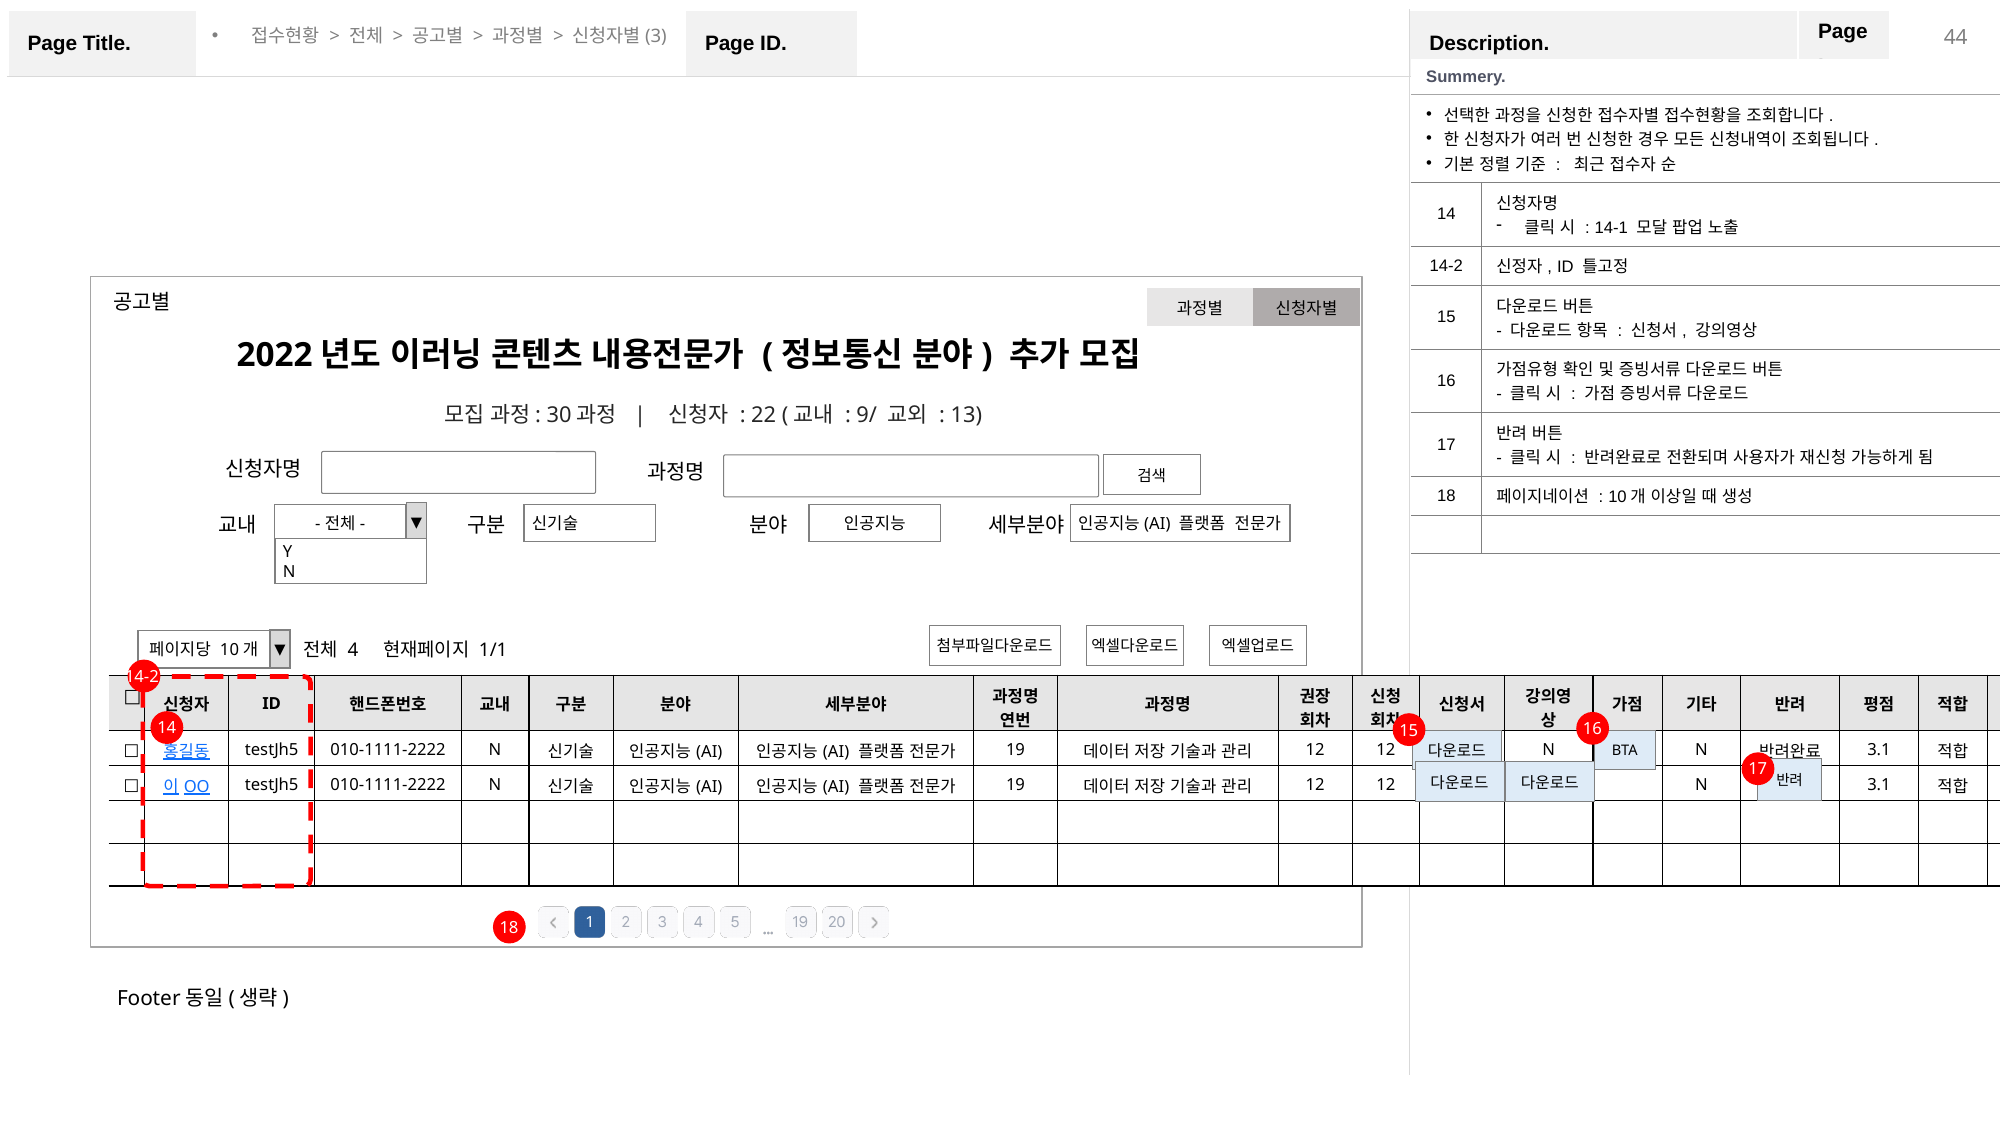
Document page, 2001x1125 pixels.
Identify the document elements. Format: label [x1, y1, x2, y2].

table_header [1663, 676, 1740, 730]
table_cell [310, 844, 314, 885]
table_cell [1663, 731, 1740, 765]
text_box [1392, 707, 1656, 802]
table_cell [739, 801, 973, 843]
table_cell [1823, 766, 1839, 800]
table_cell [1411, 350, 1481, 412]
table_cell [1919, 801, 1987, 843]
table_cell [1353, 844, 1419, 885]
table_cell [1411, 413, 1481, 476]
table_cell [462, 766, 528, 800]
table_cell [1840, 801, 1918, 843]
table_cell [974, 801, 1057, 843]
text_box [1741, 748, 1823, 801]
table_cell [315, 844, 461, 885]
table_header [1147, 288, 1360, 326]
table_cell [1420, 802, 1504, 843]
table_cell [530, 731, 613, 765]
table_cell [462, 801, 528, 843]
table_header [1505, 676, 1592, 730]
table_cell [109, 766, 142, 800]
table_header [1353, 676, 1419, 730]
table_cell [1482, 183, 2000, 246]
table_cell [1594, 801, 1662, 843]
table_cell [530, 801, 613, 843]
table_header [530, 676, 613, 730]
table_cell [1411, 516, 1481, 553]
table_cell [1058, 801, 1278, 843]
table_cell [1741, 789, 1757, 800]
table_cell [1988, 844, 2000, 885]
table_cell [1353, 731, 1411, 765]
table_cell [974, 844, 1057, 885]
table_cell [530, 766, 613, 800]
table_header [739, 676, 973, 730]
text_box [102, 976, 418, 1017]
table_cell [1505, 844, 1592, 885]
table_cell [1353, 766, 1414, 800]
table_cell [614, 801, 738, 843]
table_cell [739, 766, 973, 800]
table_cell [1663, 766, 1740, 800]
table_header [1919, 676, 1987, 730]
table_cell [1505, 731, 1592, 761]
table_header [1988, 676, 2000, 730]
table_header [315, 676, 461, 730]
table_cell [1482, 247, 2000, 285]
table_cell [462, 731, 528, 765]
table_cell [1840, 766, 1918, 800]
list [196, 18, 684, 55]
text_box [61, 276, 1363, 948]
table_cell [614, 844, 738, 885]
table_cell [109, 731, 142, 765]
table_cell [315, 801, 461, 843]
table_cell [315, 766, 461, 800]
table_cell [1482, 286, 2000, 349]
table_header [1594, 676, 1662, 730]
table_cell [614, 766, 738, 800]
table_cell [1353, 801, 1419, 843]
table_cell [109, 844, 143, 885]
table_header [1279, 676, 1352, 730]
table_cell [1411, 95, 2000, 182]
table_header [1741, 676, 1839, 730]
table_cell [1595, 766, 1662, 800]
table_header [1058, 676, 1278, 730]
table_cell [1279, 844, 1352, 885]
table_header [1840, 676, 1918, 730]
table_cell [1058, 731, 1278, 765]
table_cell [1482, 350, 2000, 412]
table_cell [1482, 516, 2000, 553]
table_cell [1411, 477, 1481, 515]
table_cell [1988, 731, 2000, 765]
table_cell [1919, 766, 1987, 800]
table_cell [1663, 801, 1740, 843]
table_cell [1840, 731, 1918, 765]
table_cell [1279, 766, 1352, 800]
table_header [109, 676, 142, 730]
table_cell [1988, 766, 2000, 800]
table_cell [974, 766, 1057, 800]
table_cell [1411, 247, 1481, 285]
table_cell [1741, 731, 1839, 765]
table_cell [1505, 802, 1592, 843]
table_cell [462, 844, 528, 885]
table_cell [739, 844, 973, 885]
picture [538, 906, 889, 938]
table_cell [1279, 801, 1352, 843]
table_cell [1411, 286, 1481, 349]
table_cell [1741, 801, 1839, 843]
table_cell [1279, 731, 1352, 765]
table_cell [1656, 731, 1662, 765]
table_cell [1482, 413, 2000, 476]
table_cell [1919, 844, 1987, 885]
table_cell [1741, 844, 1839, 885]
table_header [614, 676, 738, 730]
table_cell [1663, 844, 1740, 885]
table_header [1420, 676, 1504, 730]
table_cell [974, 731, 1057, 765]
table_header [974, 676, 1057, 730]
table_cell [1058, 844, 1278, 885]
table_cell [315, 731, 461, 765]
table_cell [1482, 477, 2000, 515]
table_cell [614, 731, 738, 765]
table_cell [1988, 801, 2000, 843]
table_cell [1840, 844, 1918, 885]
table_cell [1058, 766, 1278, 800]
table_cell [739, 731, 973, 765]
table_header [1411, 59, 2000, 94]
table_header [462, 676, 528, 730]
table_cell [1919, 731, 1987, 765]
table_header [307, 676, 314, 730]
table_cell [1411, 183, 1481, 246]
table_cell [1594, 844, 1662, 885]
table_cell [109, 801, 142, 843]
table_cell [1420, 844, 1504, 885]
table_cell [530, 844, 613, 885]
